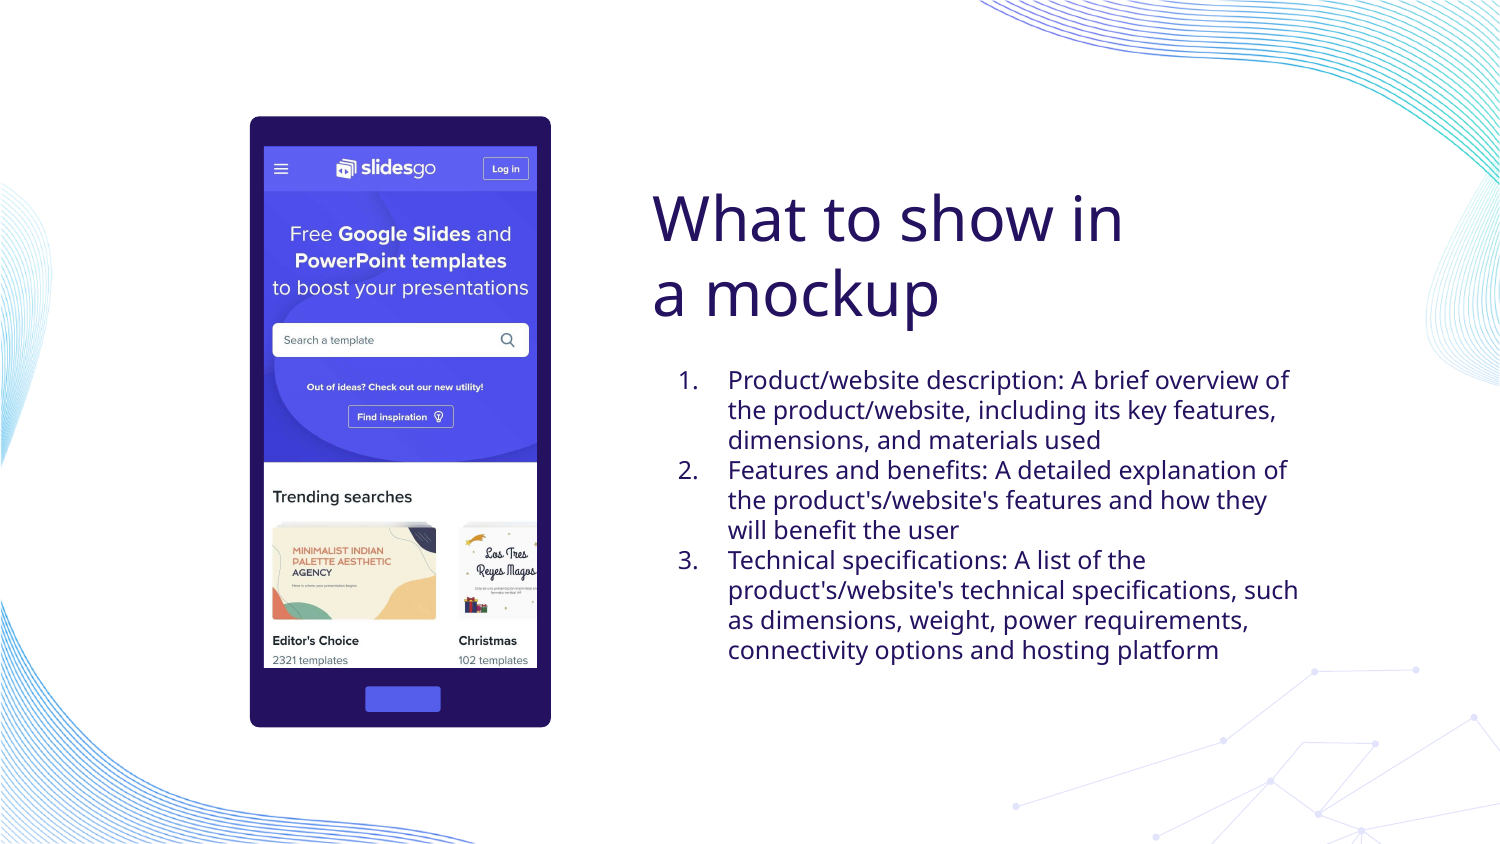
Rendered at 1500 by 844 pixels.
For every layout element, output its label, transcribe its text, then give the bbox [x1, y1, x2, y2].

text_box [249, 116, 552, 728]
picture [969, 1, 1499, 391]
picture [263, 146, 538, 668]
title What to show in a mockup [637, 164, 1164, 338]
picture [1, 152, 507, 843]
subtitle Product/website description: A brief overview of the product/website, including its key features, dimensions, and materials used Features and benefits: A detailed explanation of the product's/website's features and how they will benefit the user Technical specifications: A list of the product's/website's technical specifications, such as dimensions, weight, power requirements, connectivity options and hosting platform [637, 349, 1325, 680]
